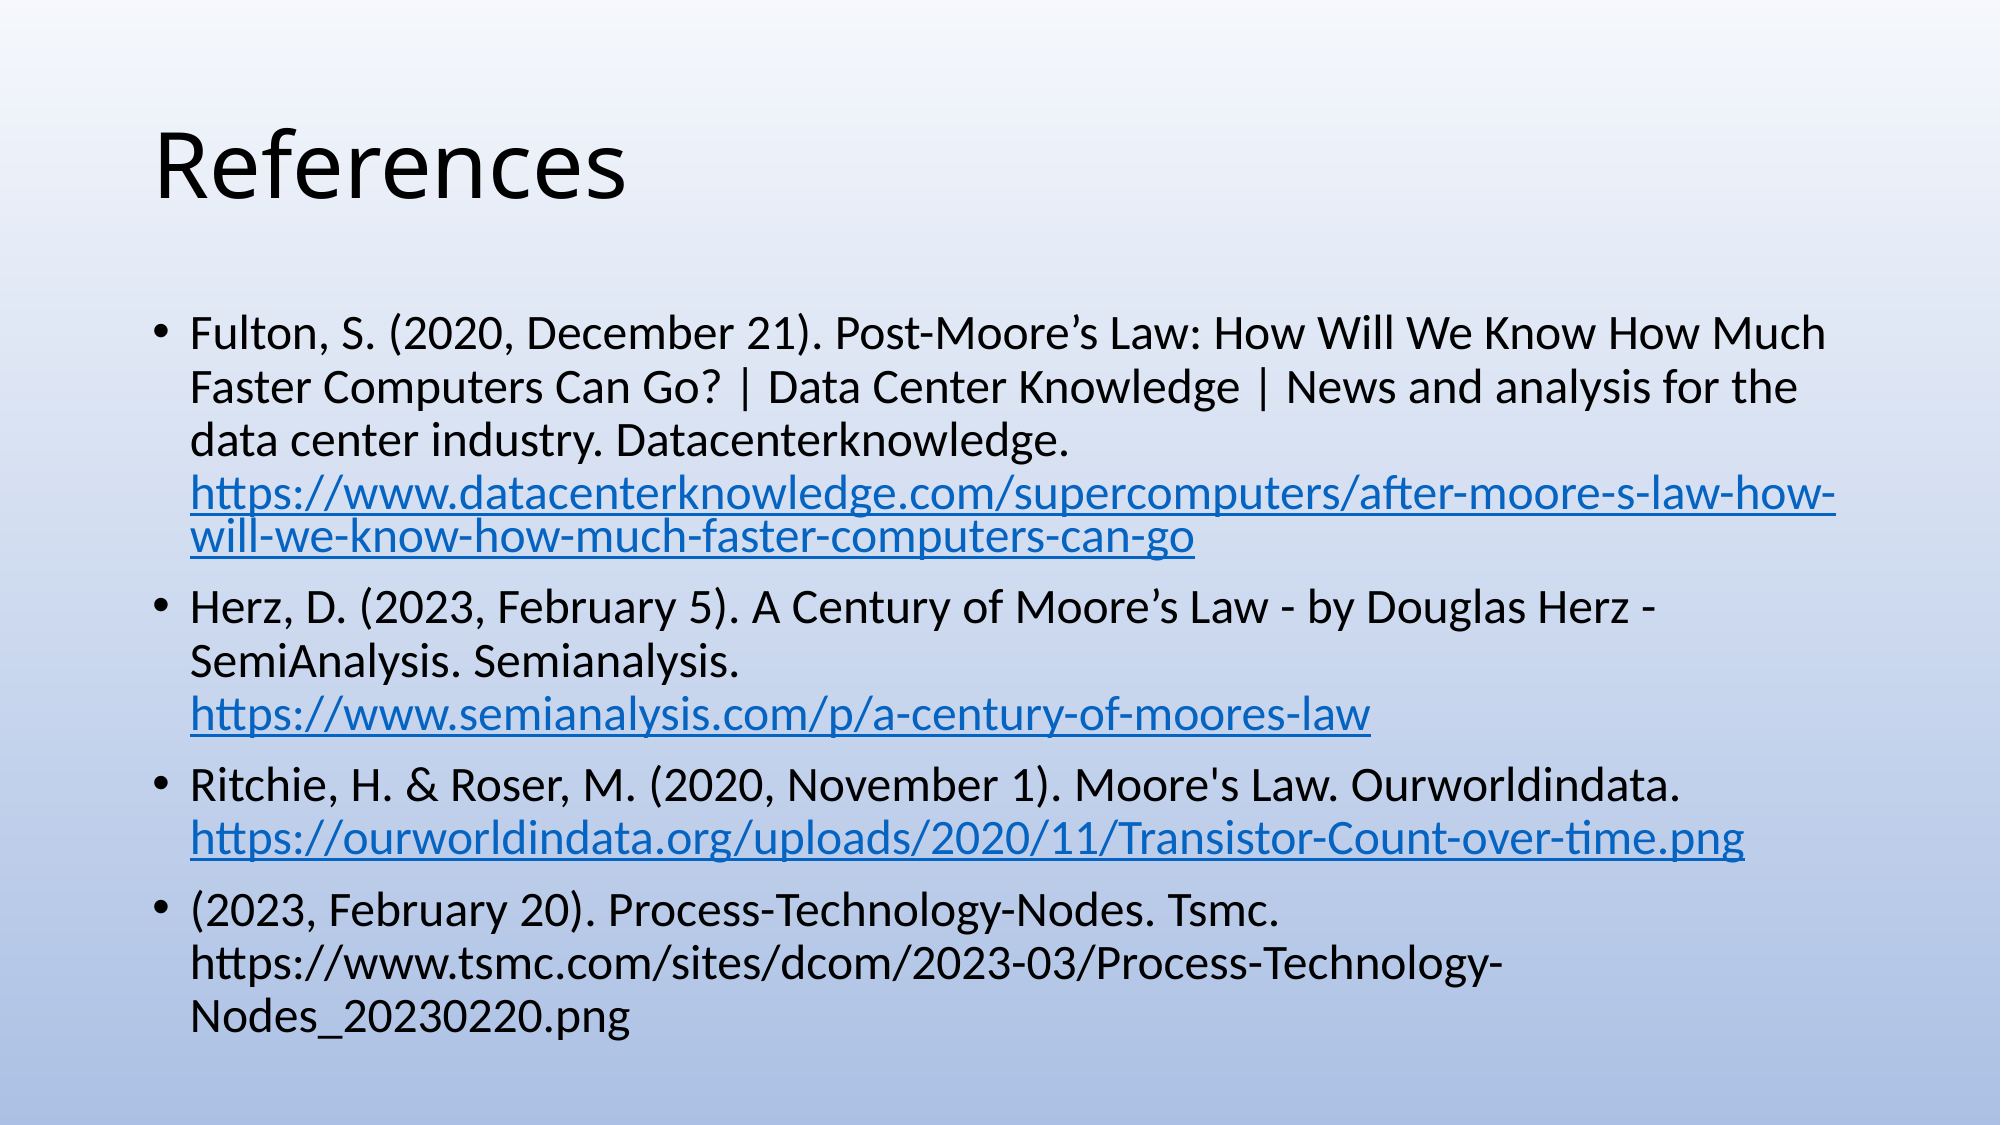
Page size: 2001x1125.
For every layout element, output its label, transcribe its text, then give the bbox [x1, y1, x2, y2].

title References [137, 59, 1863, 278]
list Fulton, S. (2020, December 21). Post-Moore’s Law: How Will We Know How Much Faster Computers Can Go? | Data Center Knowledge | News and analysis for the data center industry. Datacenterknowledge. https://www.datacenterknowledge.com/supercomputers/after-moore-s-law-how-will-we-know-how-much-faster-computers-can-go Herz, D. (2023, February 5). A Century of Moore’s Law - by Douglas Herz - SemiAnalysis. Semianalysis. https://www.semianalysis.com/p/a-century-of-moores-law Ritchie, H. & Roser, M. (2020, November 1). Moore's Law. Ourworldindata. https://ourworldindata.org/uploads/2020/11/Transistor-Count-over-time.png (2023, February 20). Process-Technology-Nodes. Tsmc. https://www.tsmc.com/sites/dcom/2023-03/Process-Technology-Nodes_20230220.png [137, 299, 1863, 1014]
